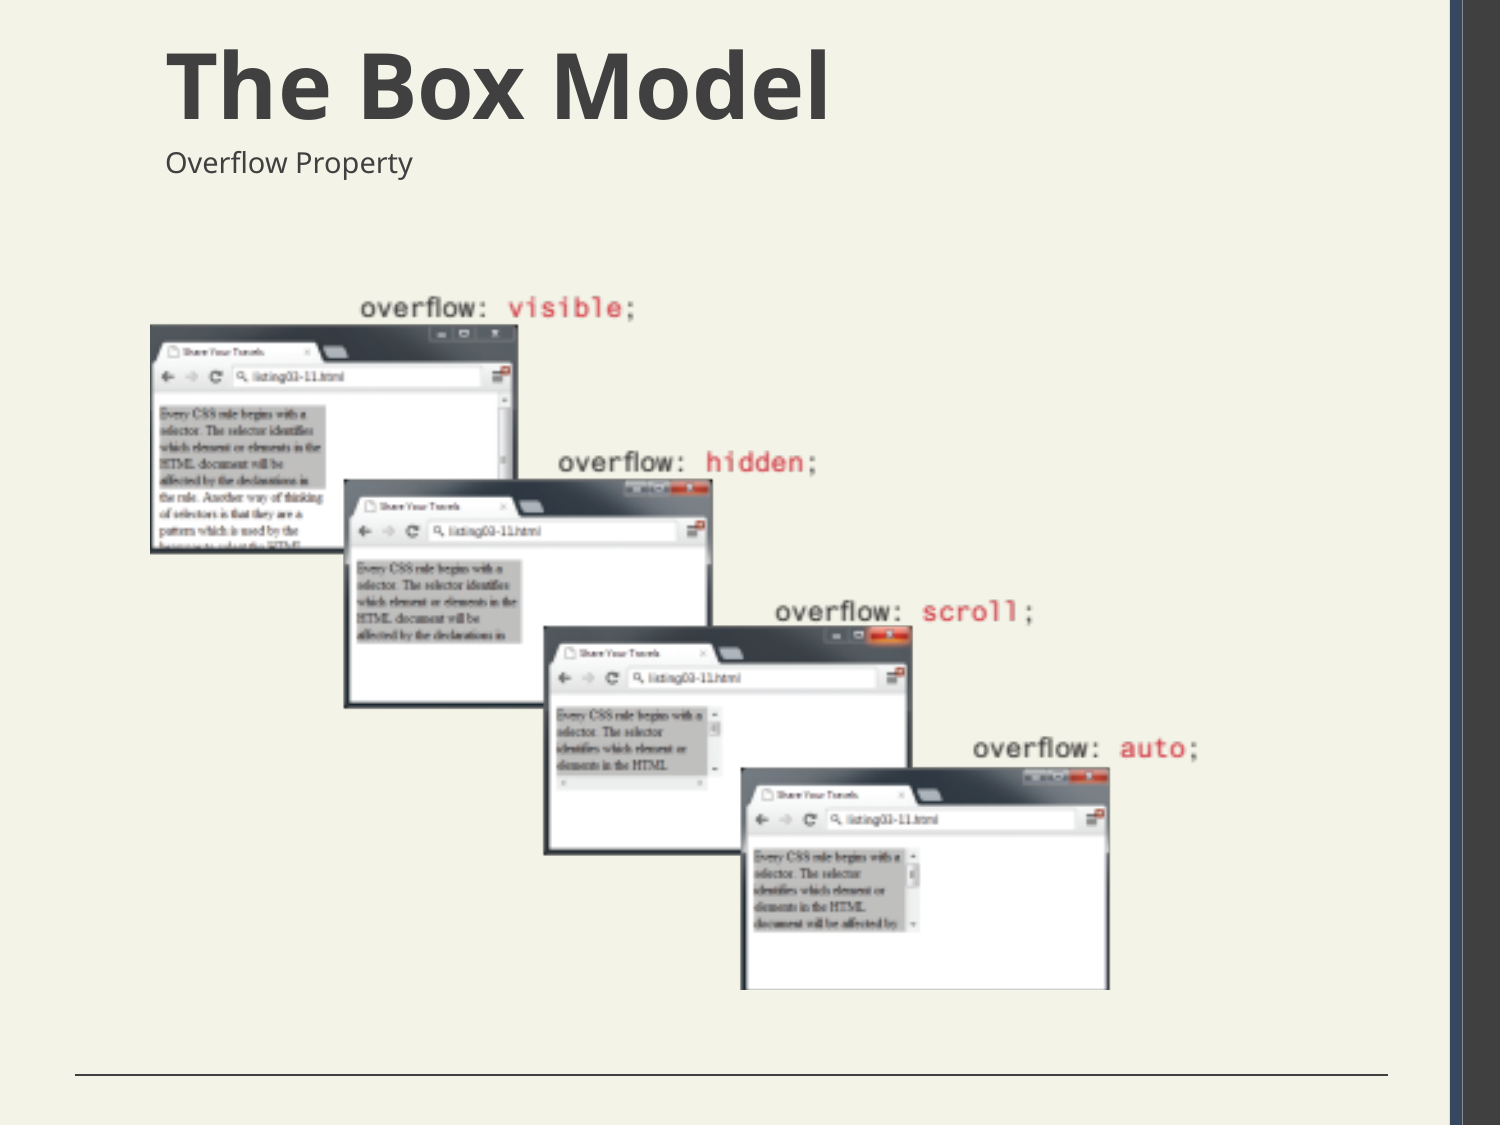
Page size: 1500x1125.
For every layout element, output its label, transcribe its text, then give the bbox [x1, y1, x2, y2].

list Overflow Property [150, 137, 1200, 188]
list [149, 269, 1201, 1013]
title The Box Model [150, 20, 1425, 188]
